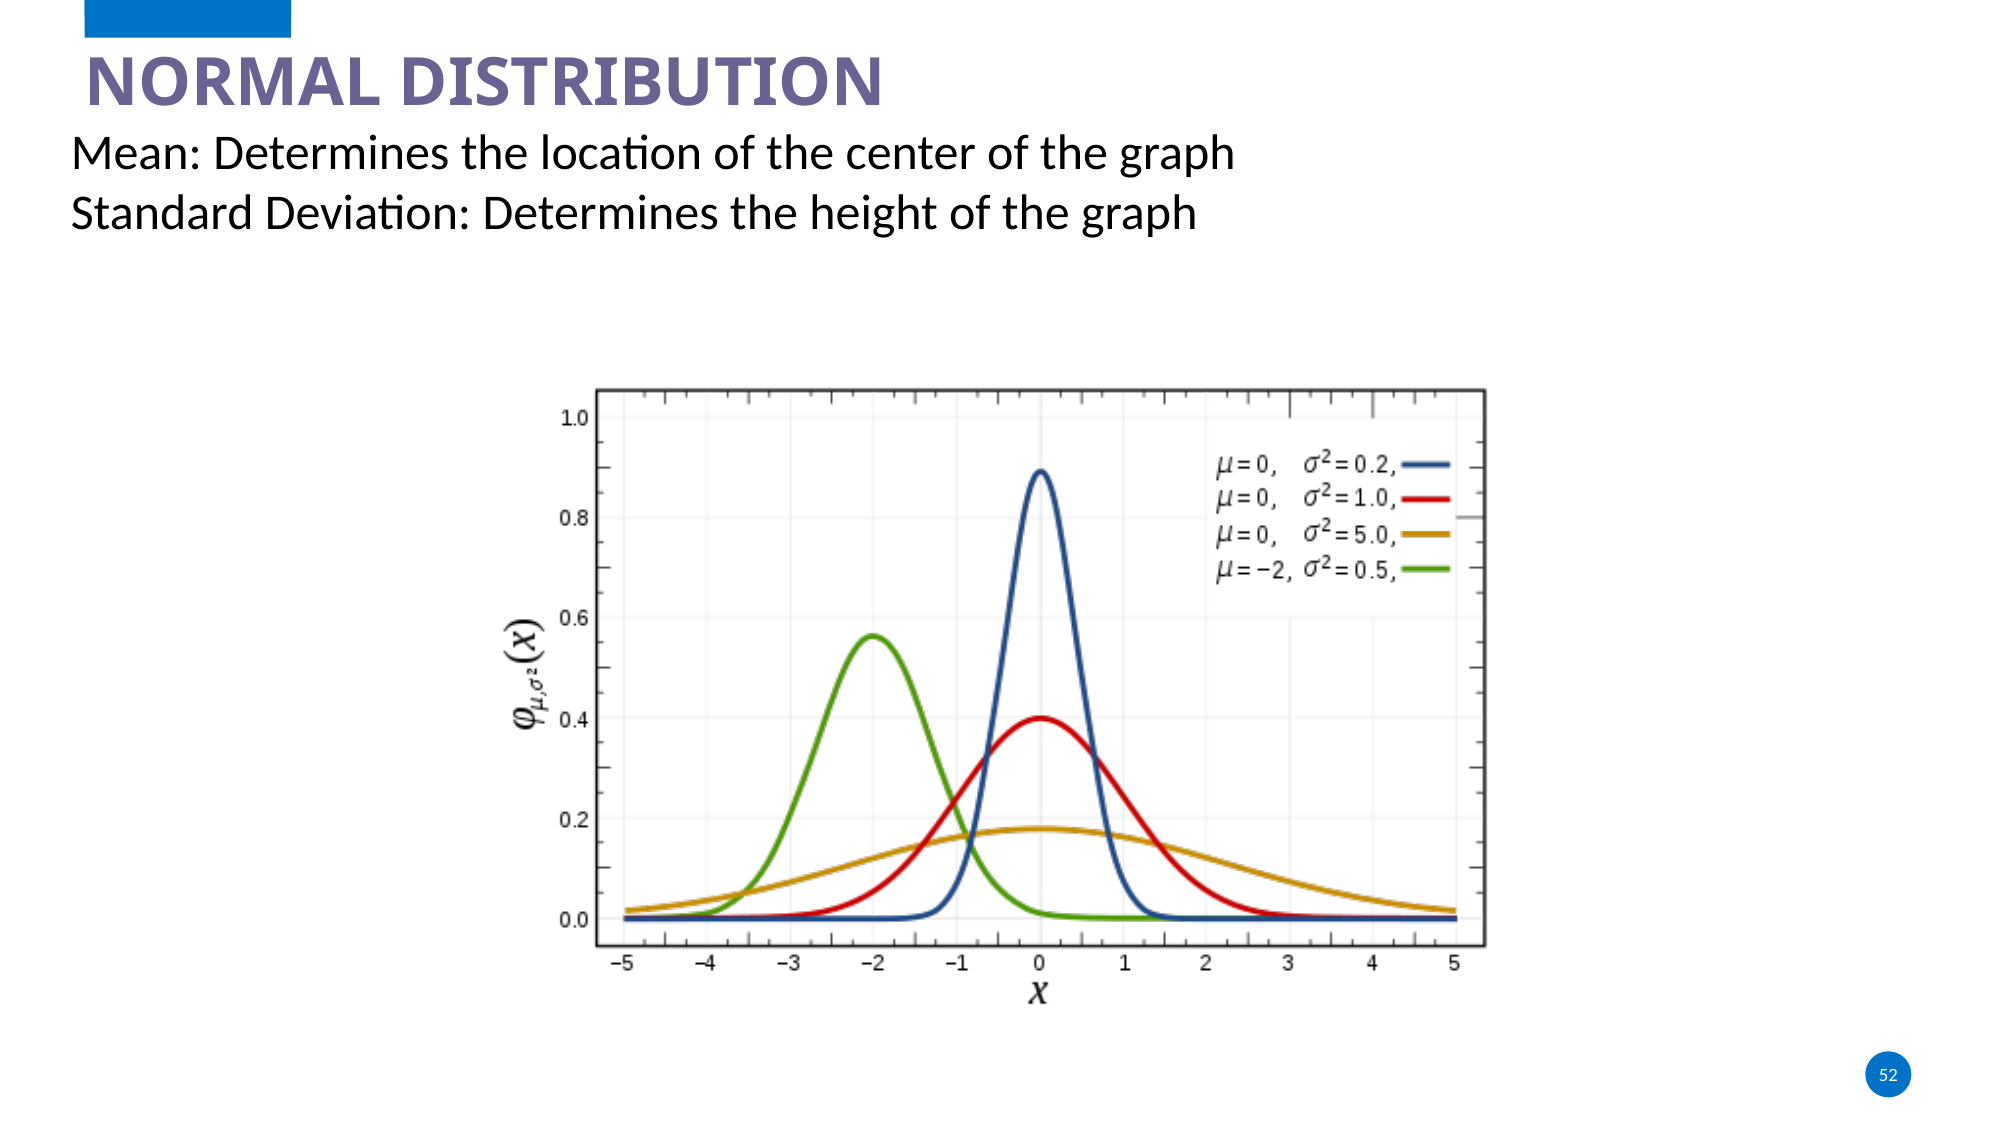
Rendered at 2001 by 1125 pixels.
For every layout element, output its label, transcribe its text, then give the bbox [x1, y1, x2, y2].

slide_number 52 [1864, 1059, 1913, 1090]
title Normal Distribution [84, 40, 1914, 120]
picture [500, 377, 1499, 1016]
text_box Mean: Determines the location of the center of the graph Standard Deviation: Determines the height of the graph [56, 112, 1849, 247]
